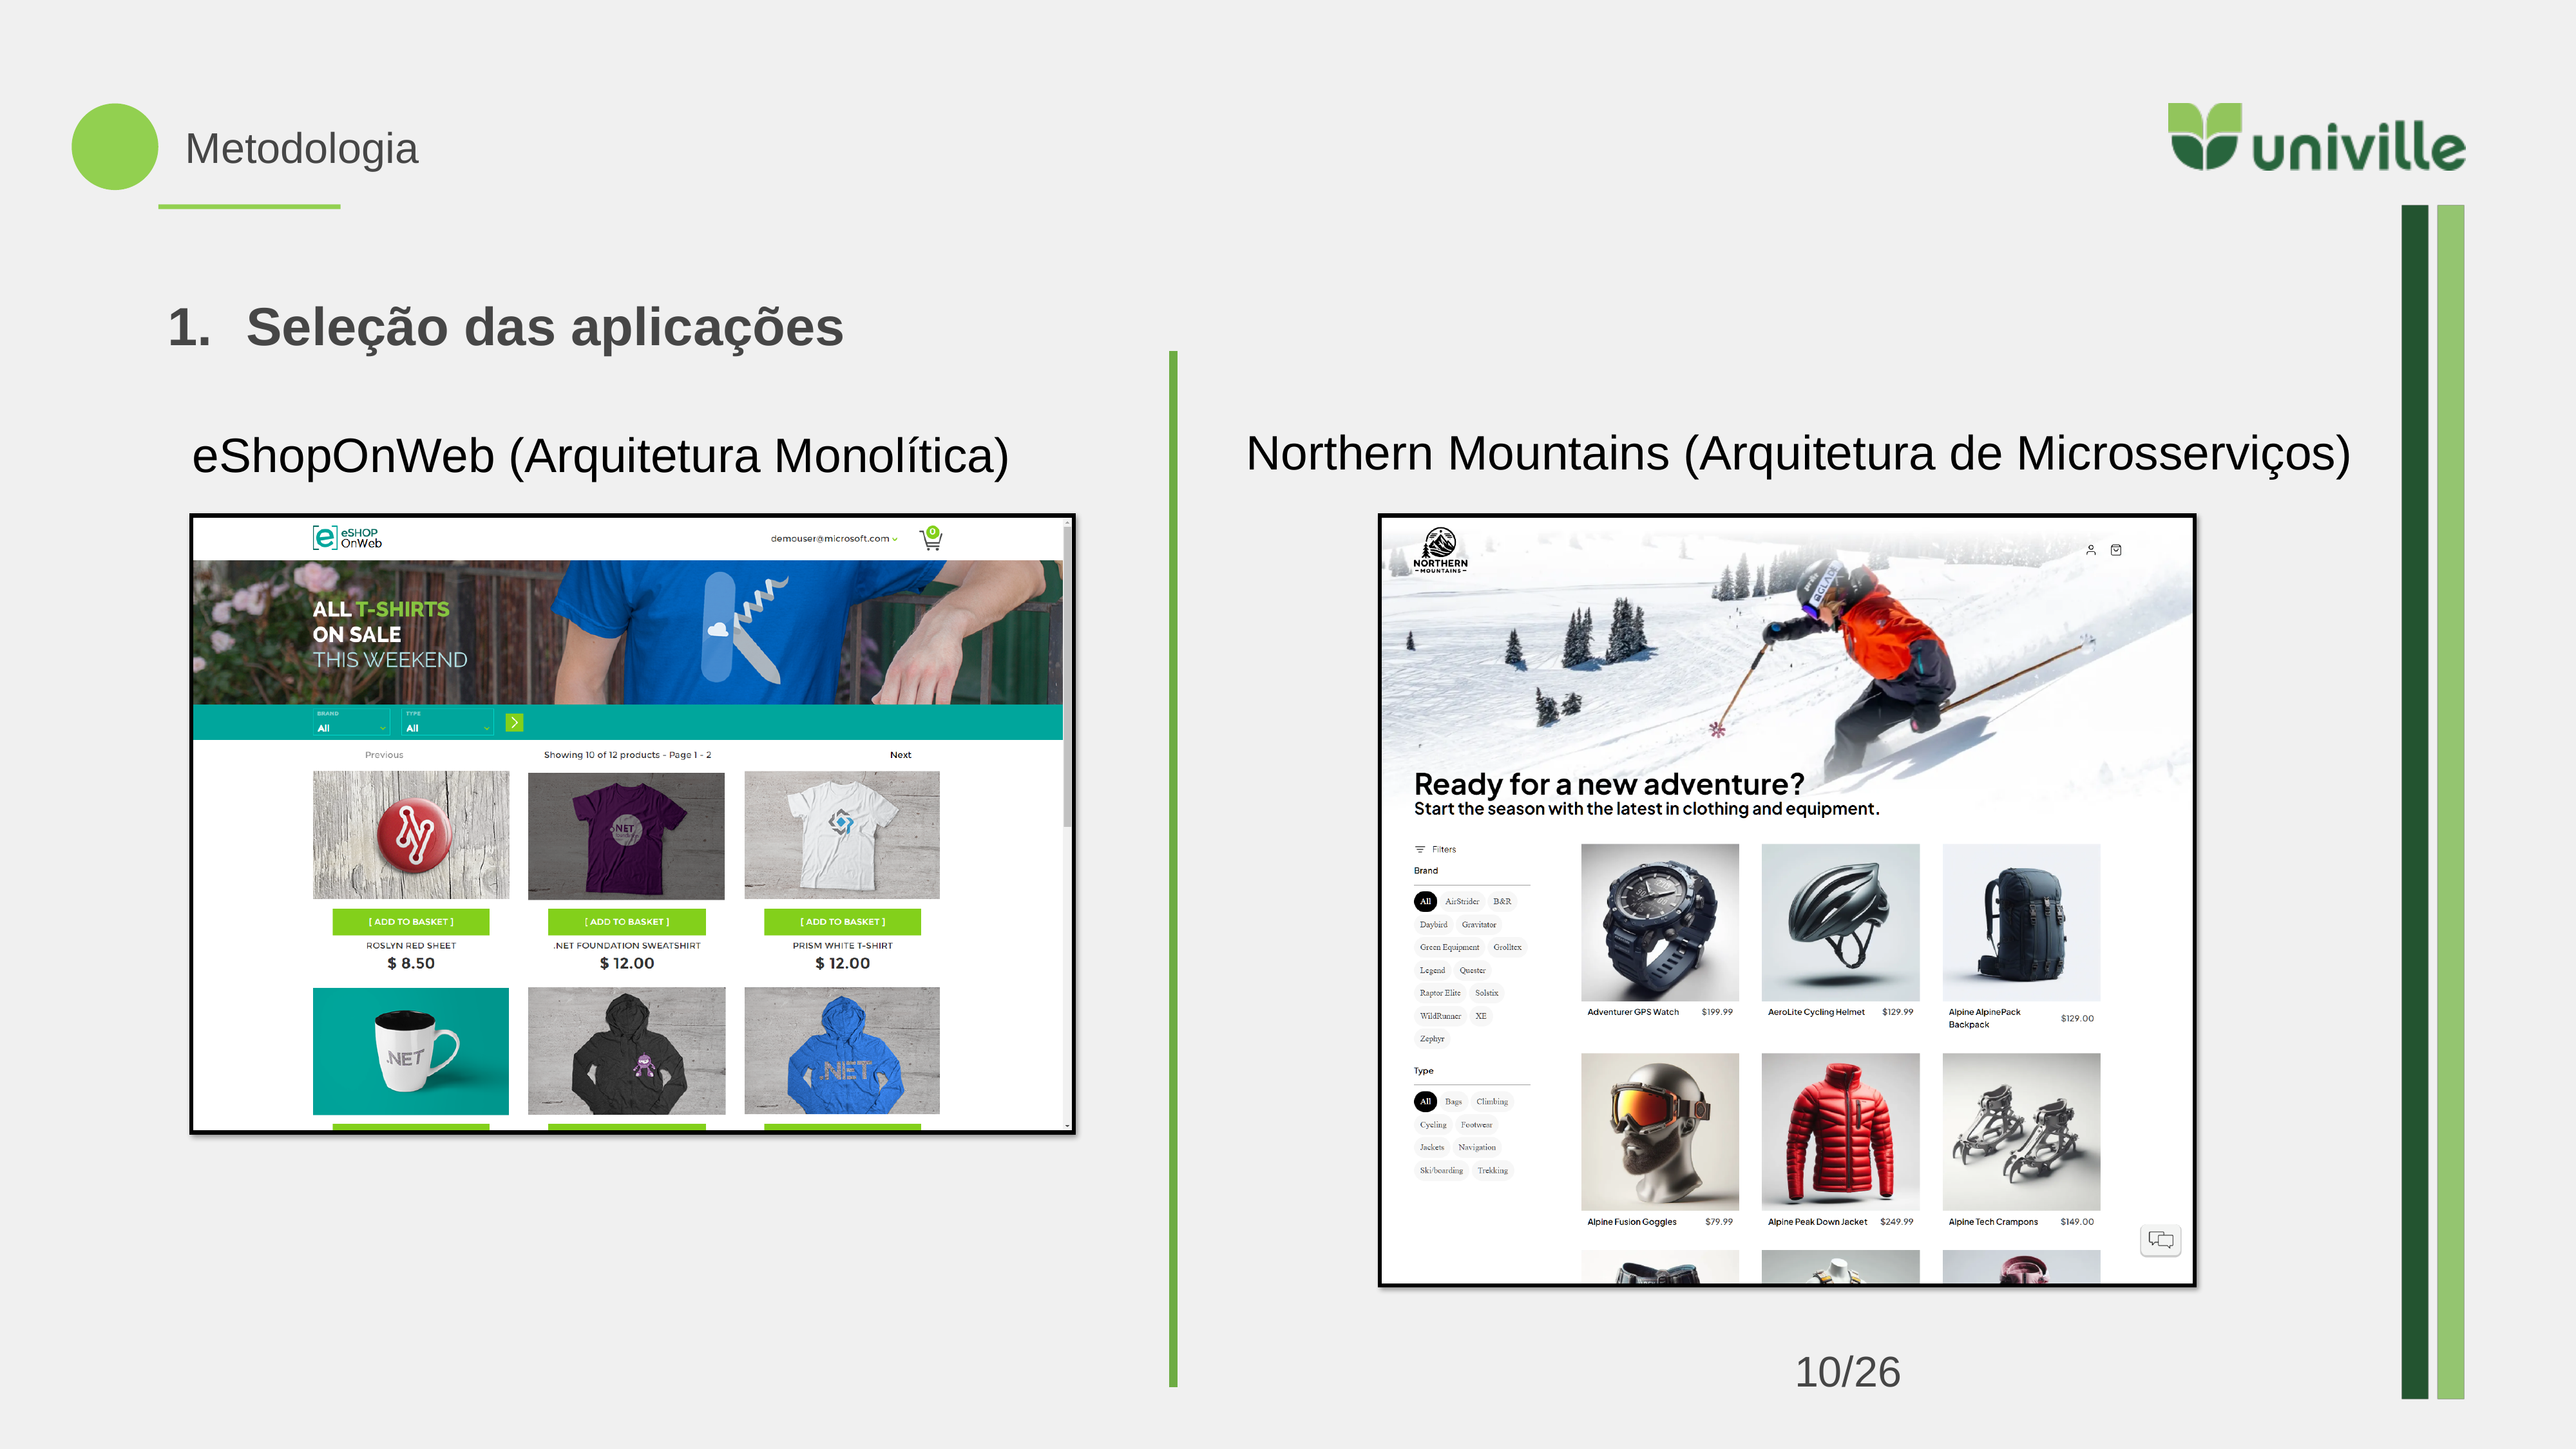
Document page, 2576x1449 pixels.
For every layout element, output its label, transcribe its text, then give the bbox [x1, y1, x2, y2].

text_box Metodologia [176, 115, 1727, 177]
text_box eShopOnWeb (Arquitetura Monolítica) [183, 419, 1134, 487]
text_box 10/26 [1785, 1339, 2371, 1400]
text_box Northern Mountains (Arquitetura de Microsserviços) [1237, 417, 2398, 484]
picture [1381, 517, 2193, 1284]
text_box Seleção das aplicações [158, 287, 1710, 361]
picture [193, 517, 1073, 1131]
text_box [158, 204, 341, 209]
picture [2168, 103, 2466, 171]
picture [2400, 204, 2466, 1401]
text_box [72, 103, 158, 191]
text_box Northern Mountains (Arquitetura de Microsserviços) [2470, 417, 2477, 484]
